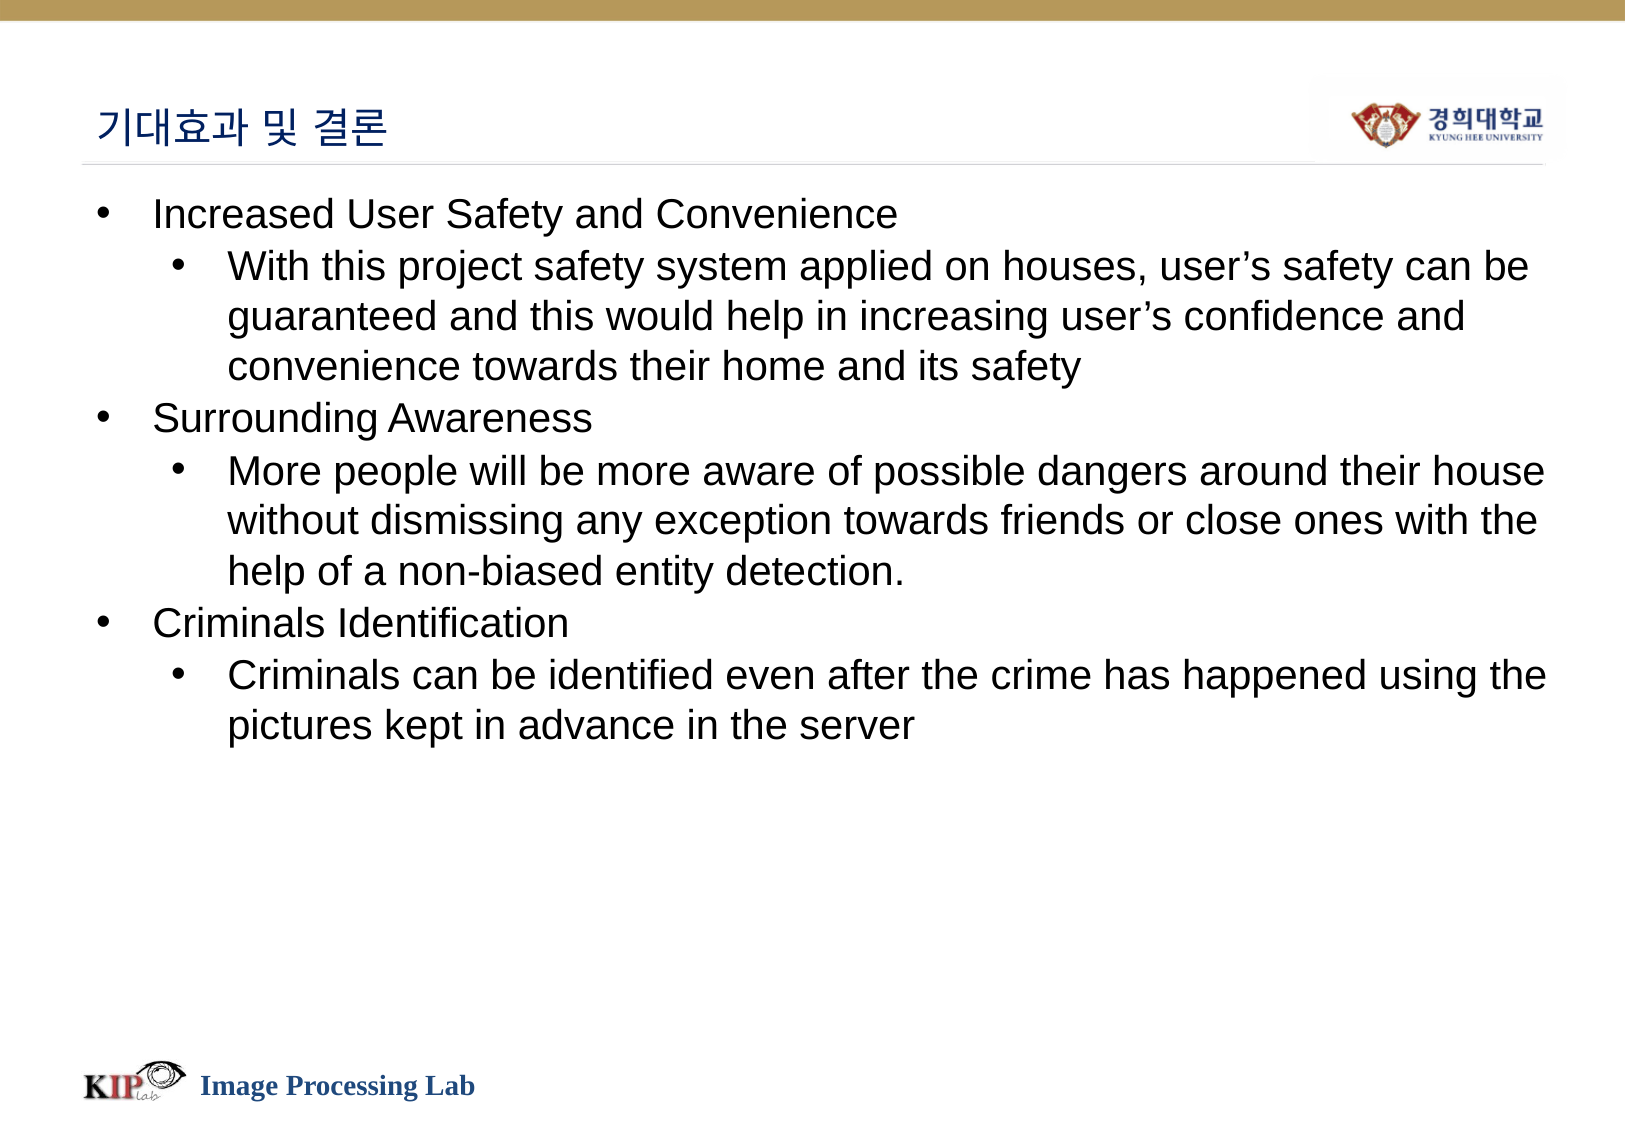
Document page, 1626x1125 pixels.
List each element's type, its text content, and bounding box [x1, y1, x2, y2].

title 기대효과 및 결론 [94, 100, 513, 184]
text_box Image Processing Lab [198, 1064, 478, 1102]
text_box Increased User Safety and Convenience With this project safety system applied on houses, user’s safety can be guaranteed and this would help in increasing user’s confidence and convenience towards their home and its safety Surrounding Awareness More people will be more aware of possible dangers around their house without dismissing any exception towards friends or close ones with the help of a non-biased entity detection. Criminals Identification Criminals can be identified even after the crime has happened using the pictures kept in advance in the server [94, 184, 1563, 800]
picture [0, 0, 1625, 1125]
